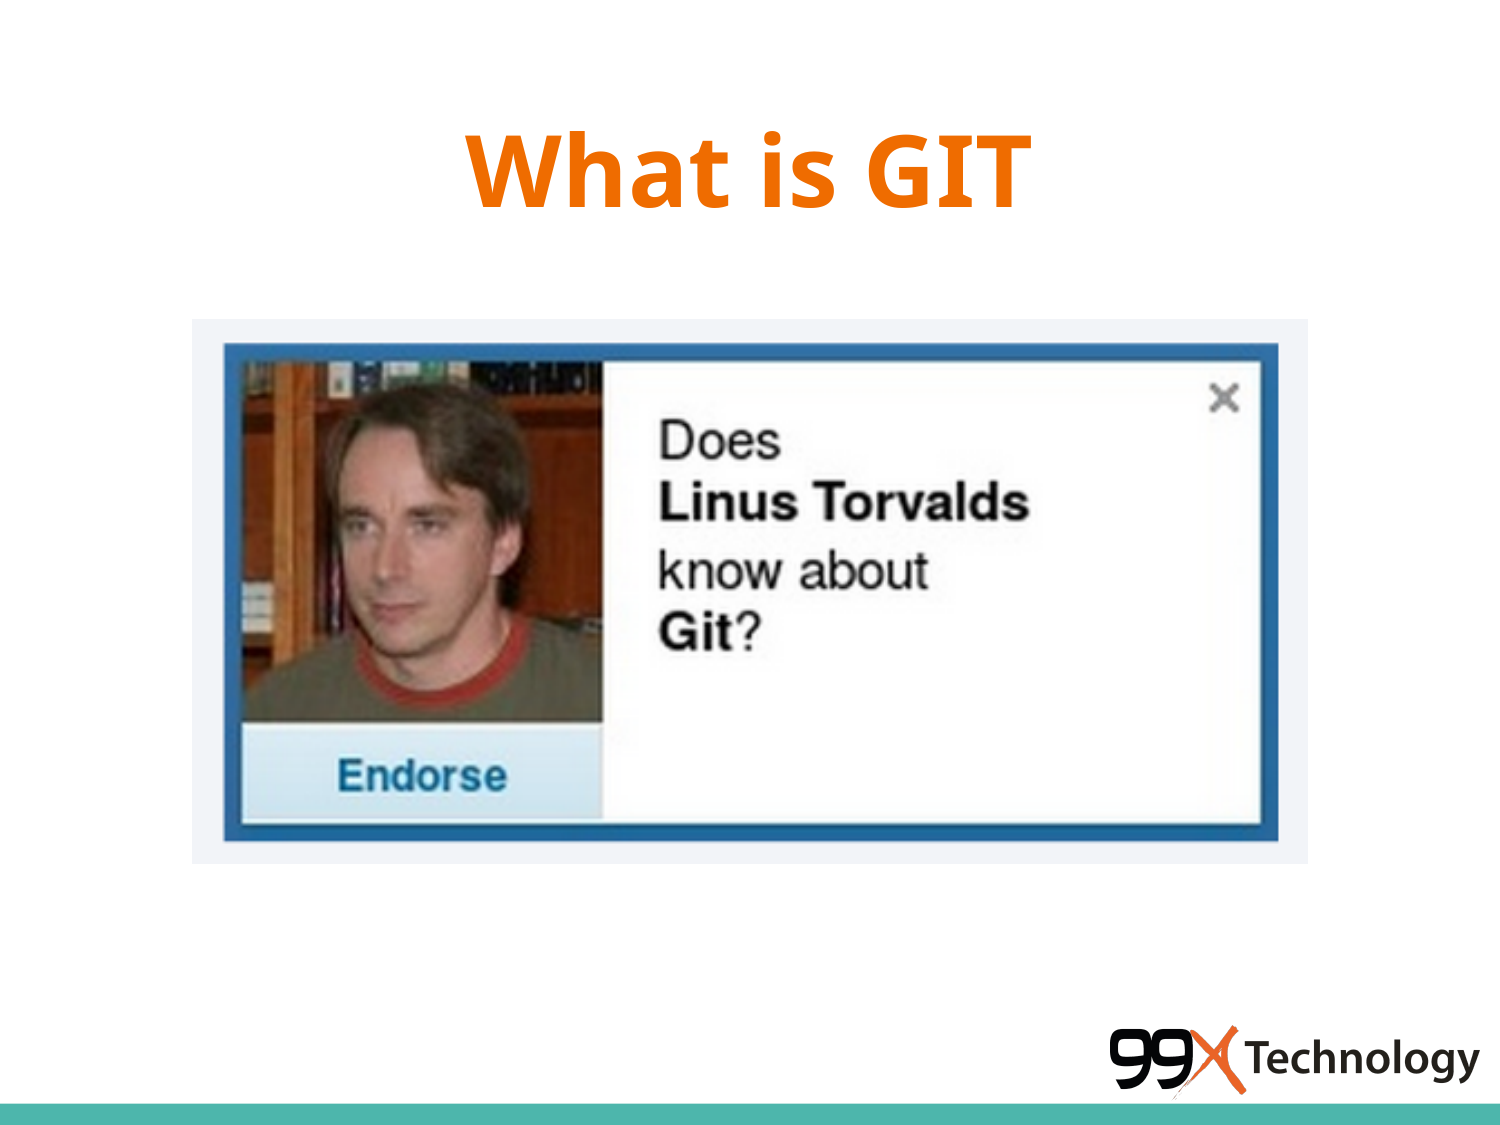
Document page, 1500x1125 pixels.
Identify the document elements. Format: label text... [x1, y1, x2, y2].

picture [192, 319, 1308, 865]
picture [1110, 1025, 1480, 1101]
title What is GIT [51, 92, 1449, 272]
